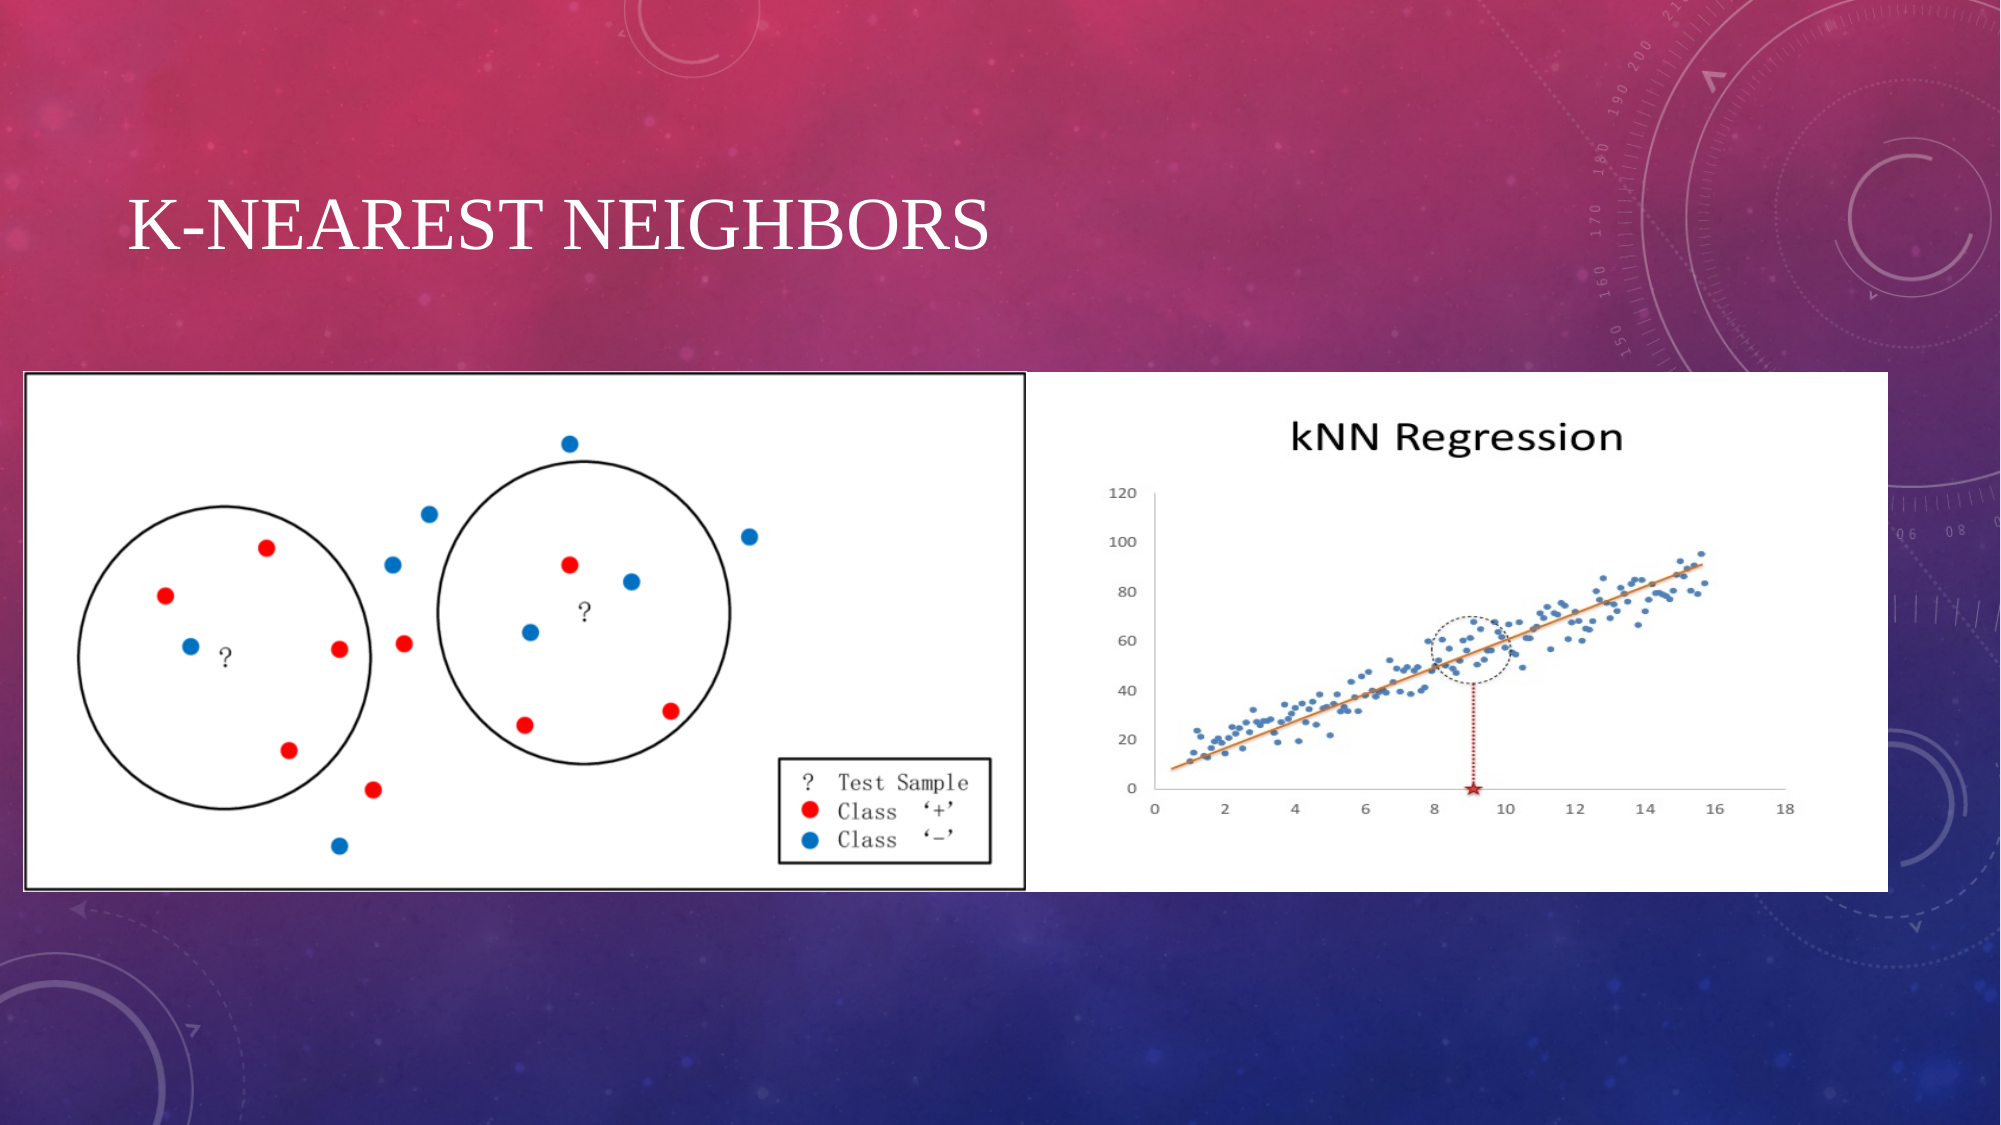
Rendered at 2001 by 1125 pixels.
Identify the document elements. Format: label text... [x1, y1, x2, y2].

title K-Nearest neighbors [112, 99, 1775, 339]
picture [0, 0, 2001, 1125]
